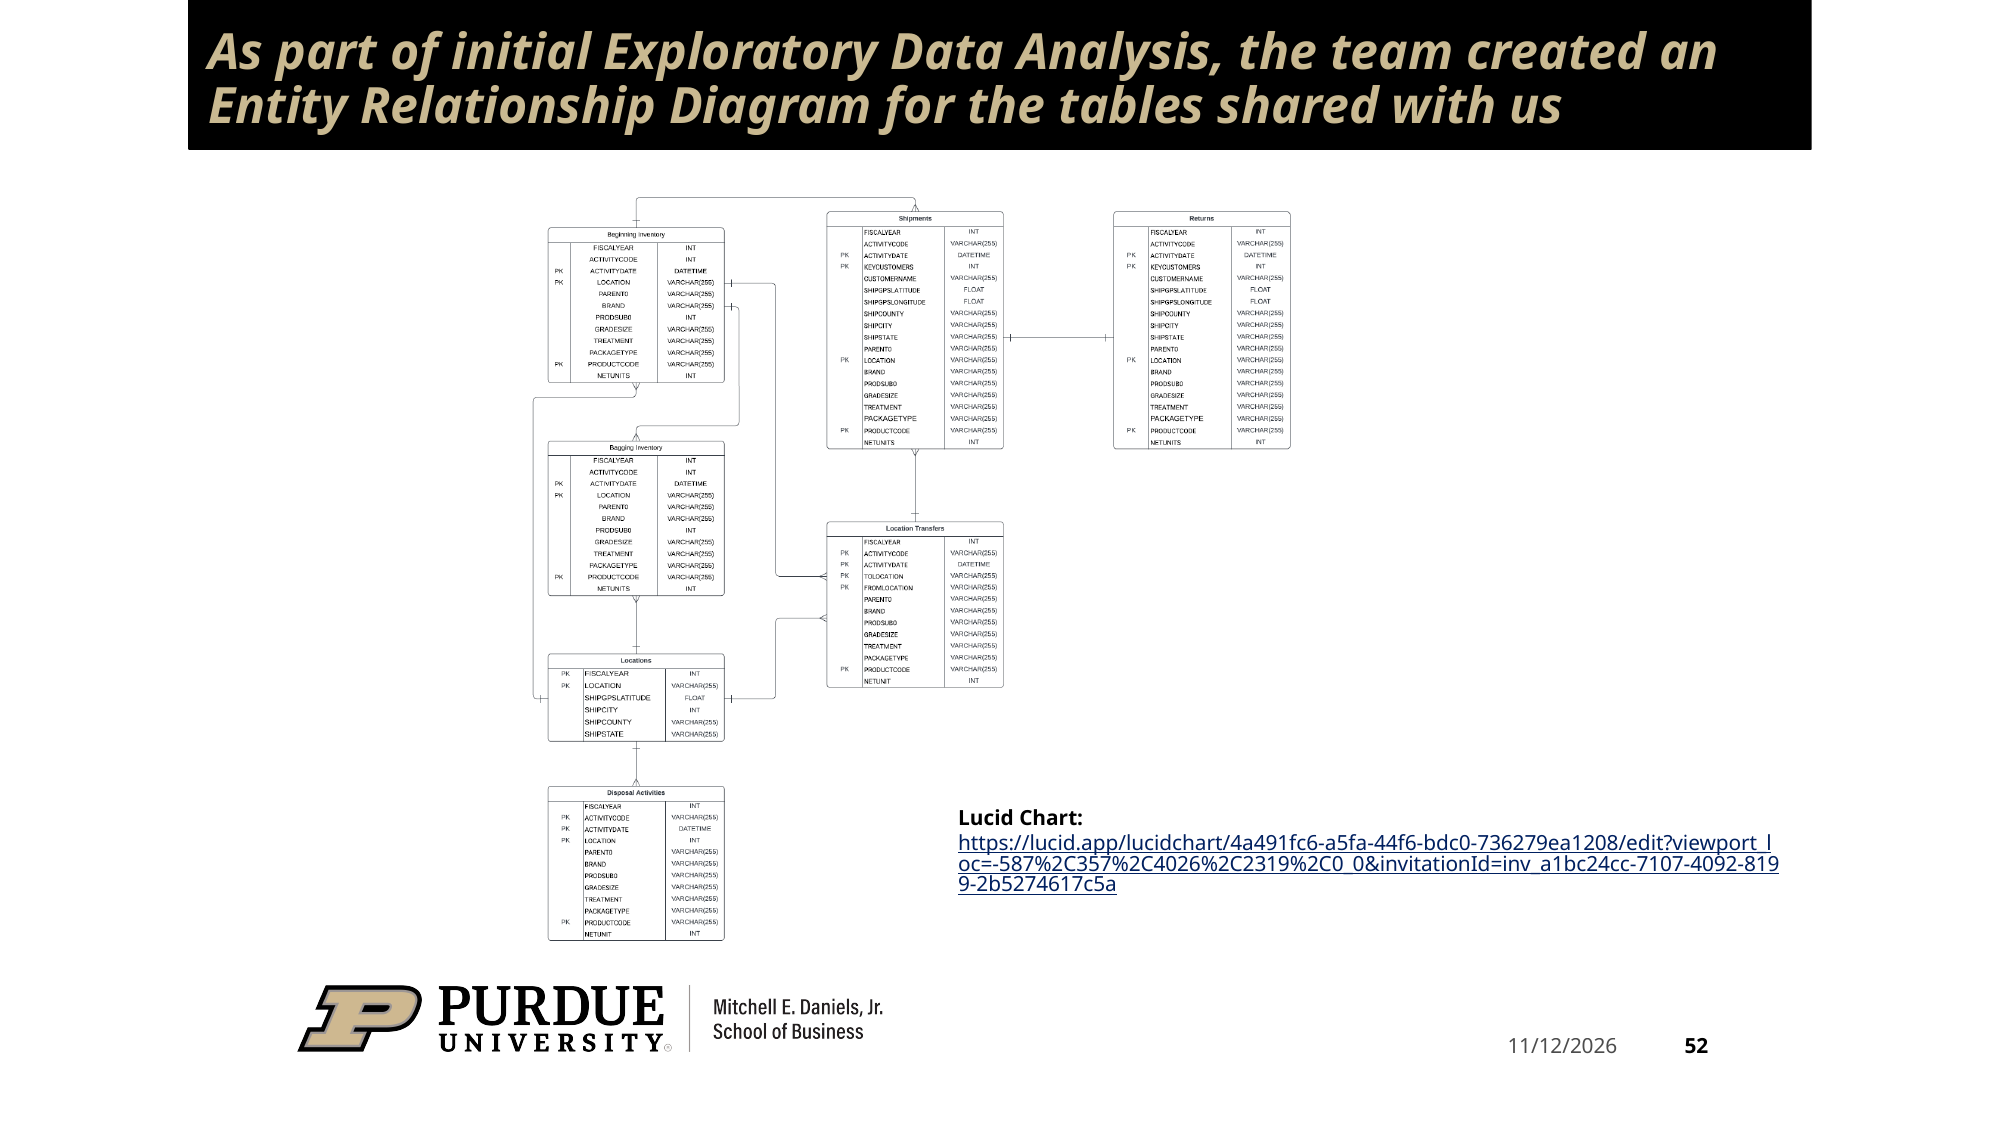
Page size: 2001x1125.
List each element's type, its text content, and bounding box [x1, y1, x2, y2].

text_box Lucid Chart: https://lucid.app/lucidchart/4a491fc6-a5fa-44f6-bdc0-736279ea1208/edit?viewport_loc=-587%2C357%2C4026%2C2319%2C0_0&invitationId=inv_a1bc24cc-7107-4092-8199-2b5274617c5a [1411, 796, 1795, 891]
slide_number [1464, 1020, 1632, 1074]
picture [297, 982, 994, 1056]
slide_number 52 [1656, 1017, 1737, 1078]
title As part of initial Exploratory Data Analysis, the team created an Entity Relationship Diagram for the tables shared with us [205, 23, 1750, 138]
picture [520, 169, 1411, 956]
